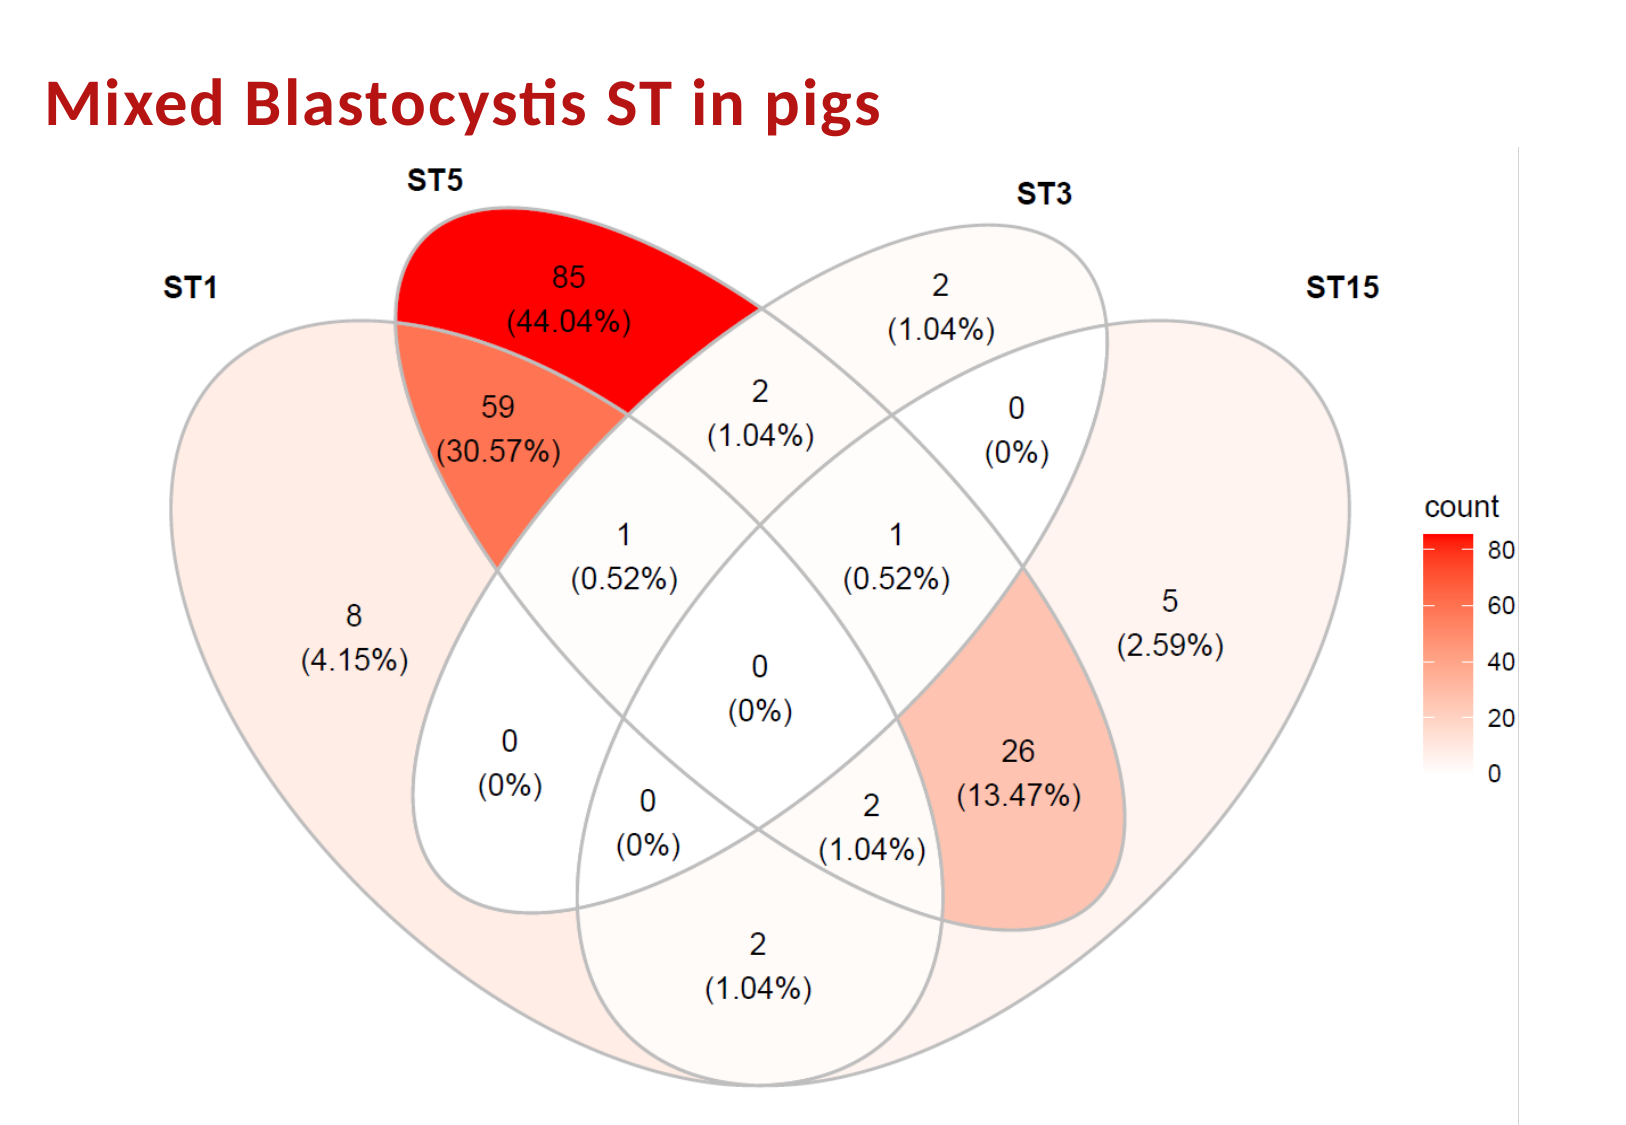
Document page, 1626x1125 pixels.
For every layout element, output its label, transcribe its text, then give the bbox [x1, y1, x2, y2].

title Mixed Blastocystis ST in pigs [44, 50, 1549, 147]
picture [127, 147, 1519, 1125]
